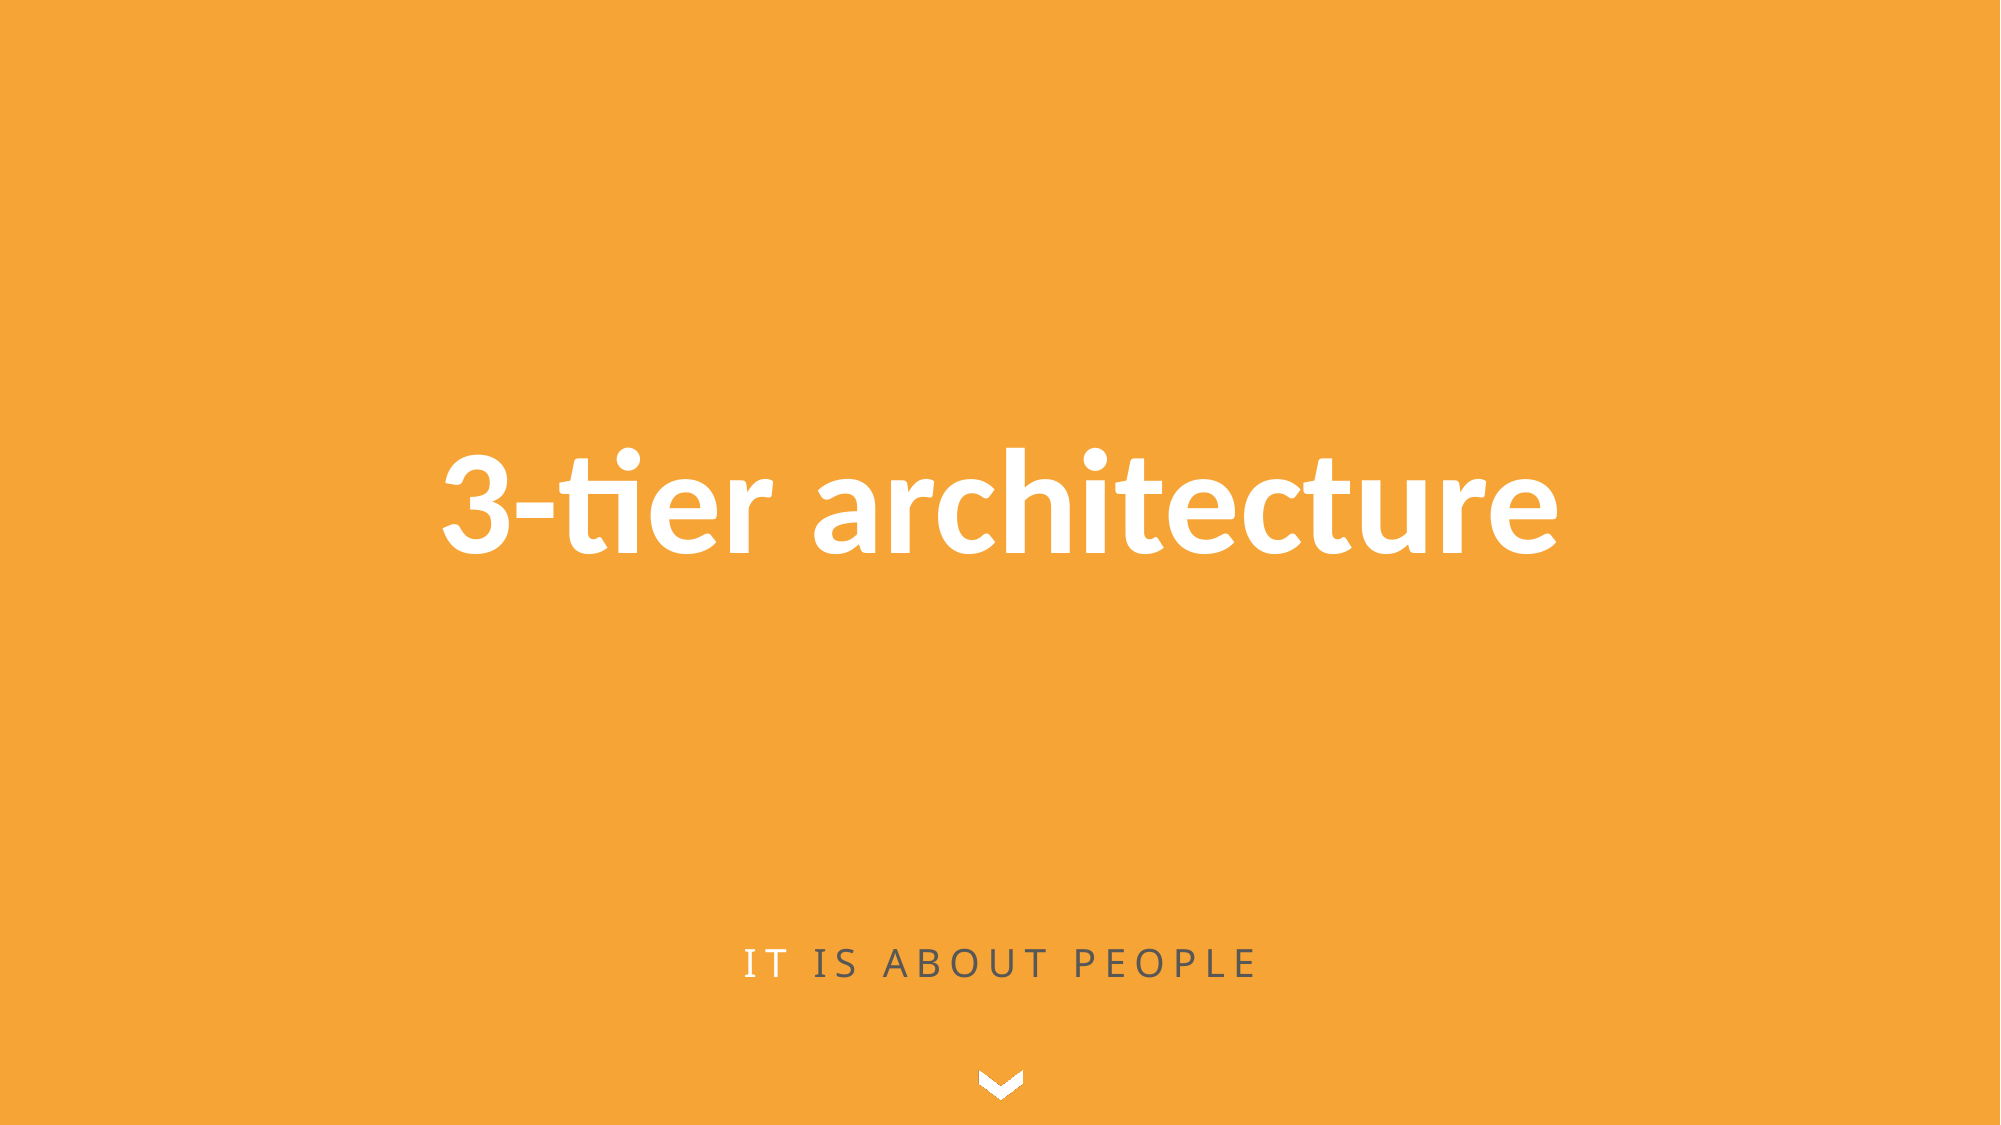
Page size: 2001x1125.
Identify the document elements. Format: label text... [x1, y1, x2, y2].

list 3-tier architecture [0, 396, 2000, 520]
picture [974, 1066, 1026, 1103]
